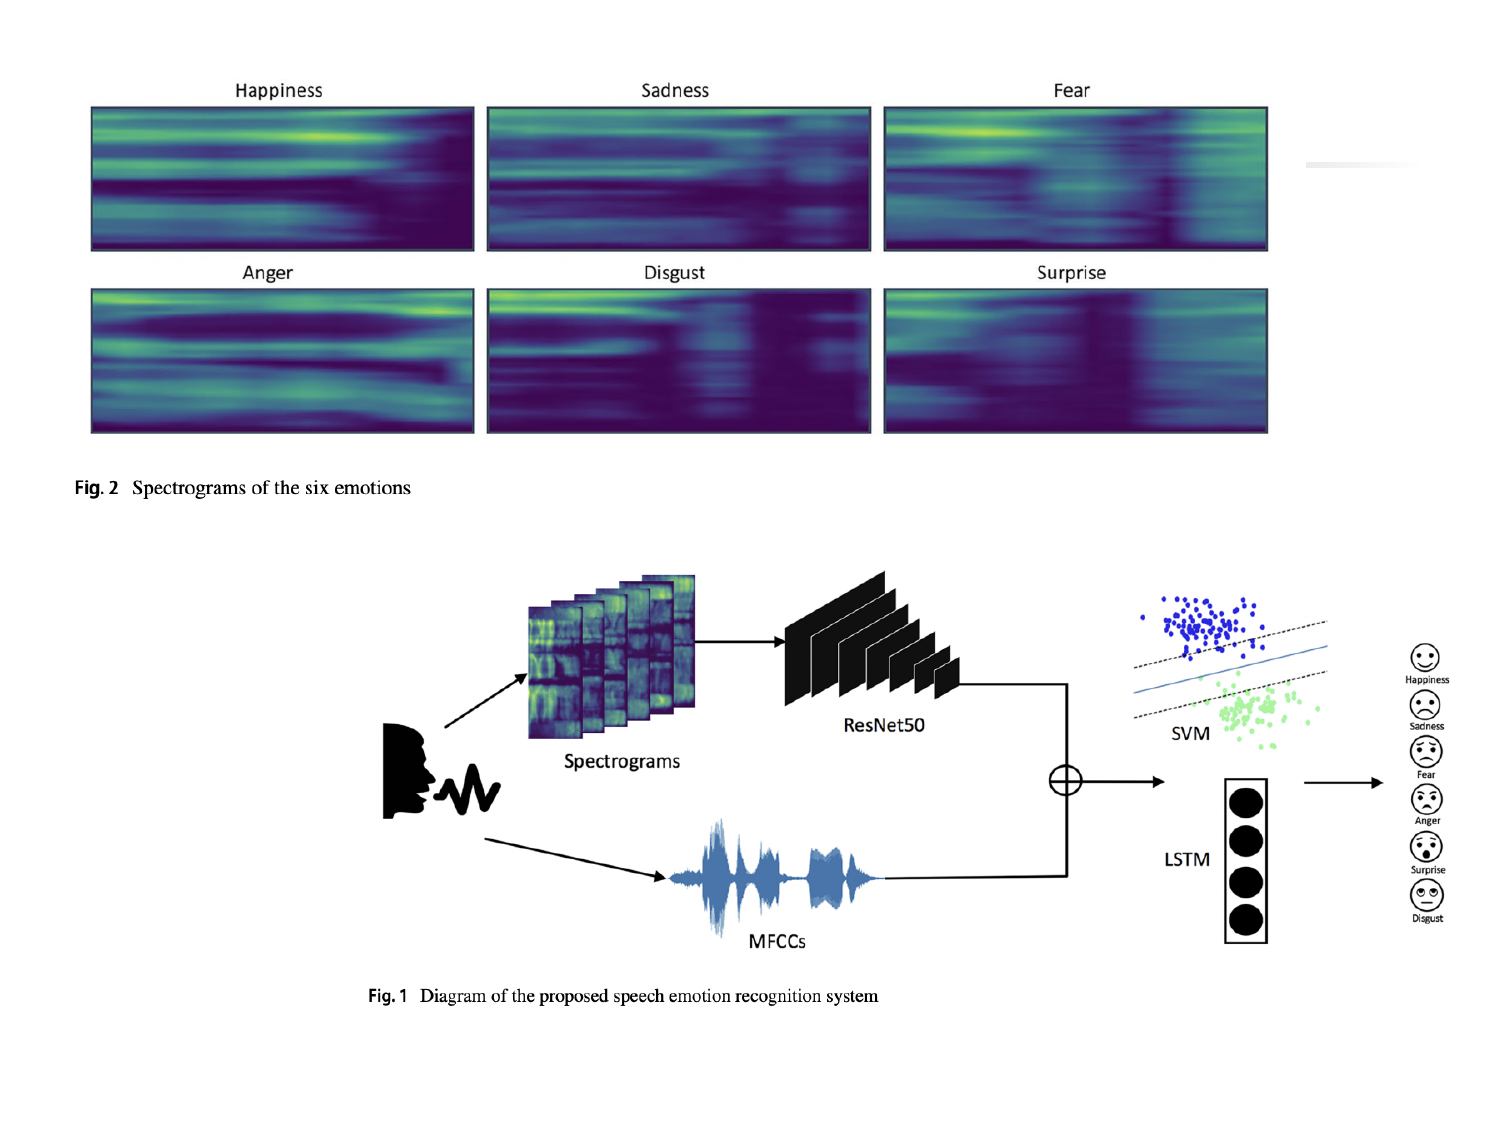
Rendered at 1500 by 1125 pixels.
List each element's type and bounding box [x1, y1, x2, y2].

picture [32, 74, 1306, 517]
list [349, 549, 1475, 1020]
